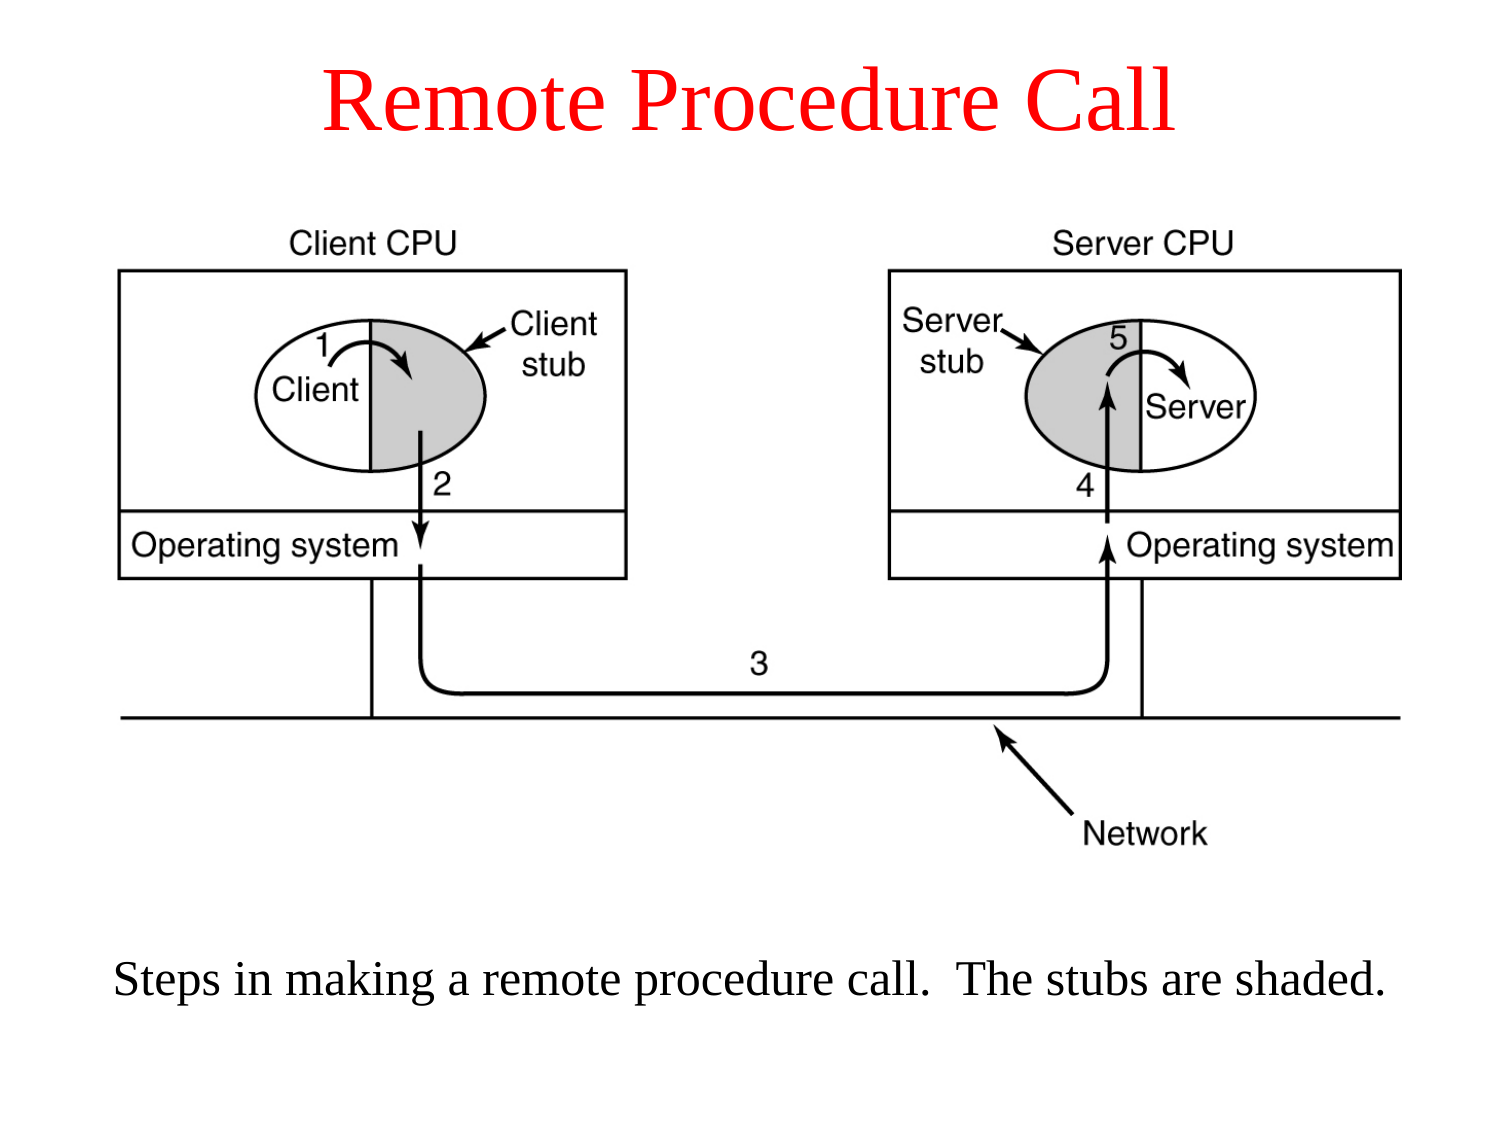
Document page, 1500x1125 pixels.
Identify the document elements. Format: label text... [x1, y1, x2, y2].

list Steps in making a remote procedure call. The stubs are shaded. [0, 937, 1500, 1076]
title Remote Procedure Call [0, 0, 1500, 188]
picture [117, 223, 1403, 853]
